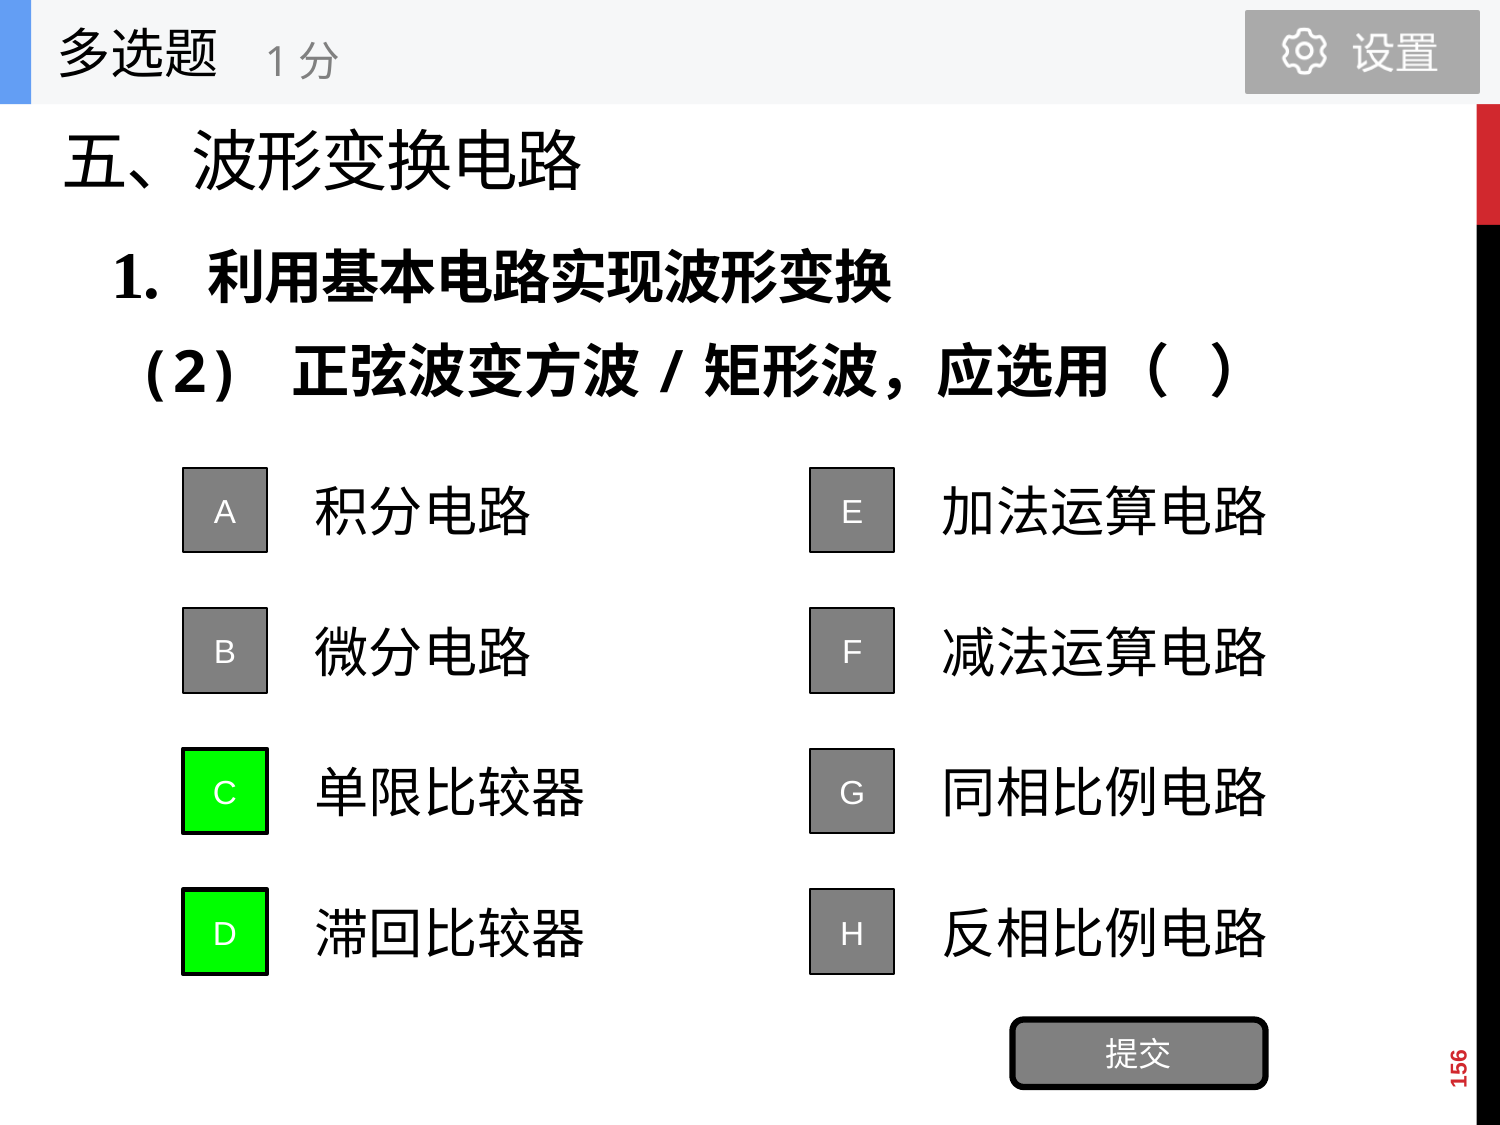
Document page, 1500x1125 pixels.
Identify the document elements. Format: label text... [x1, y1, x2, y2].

picture [1245, 9, 1480, 95]
text_box (2) 正弦波变方波/矩形波，应选用（ ） [122, 326, 1283, 411]
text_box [182, 456, 1296, 985]
slide_number 156 [1427, 887, 1488, 1104]
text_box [0, 0, 1500, 105]
text_box 五、波形变换电路 [44, 110, 724, 242]
text_box 提交 [1010, 1017, 1268, 1090]
text_box 1. 利用基本电路实现波形变换 [96, 208, 908, 319]
